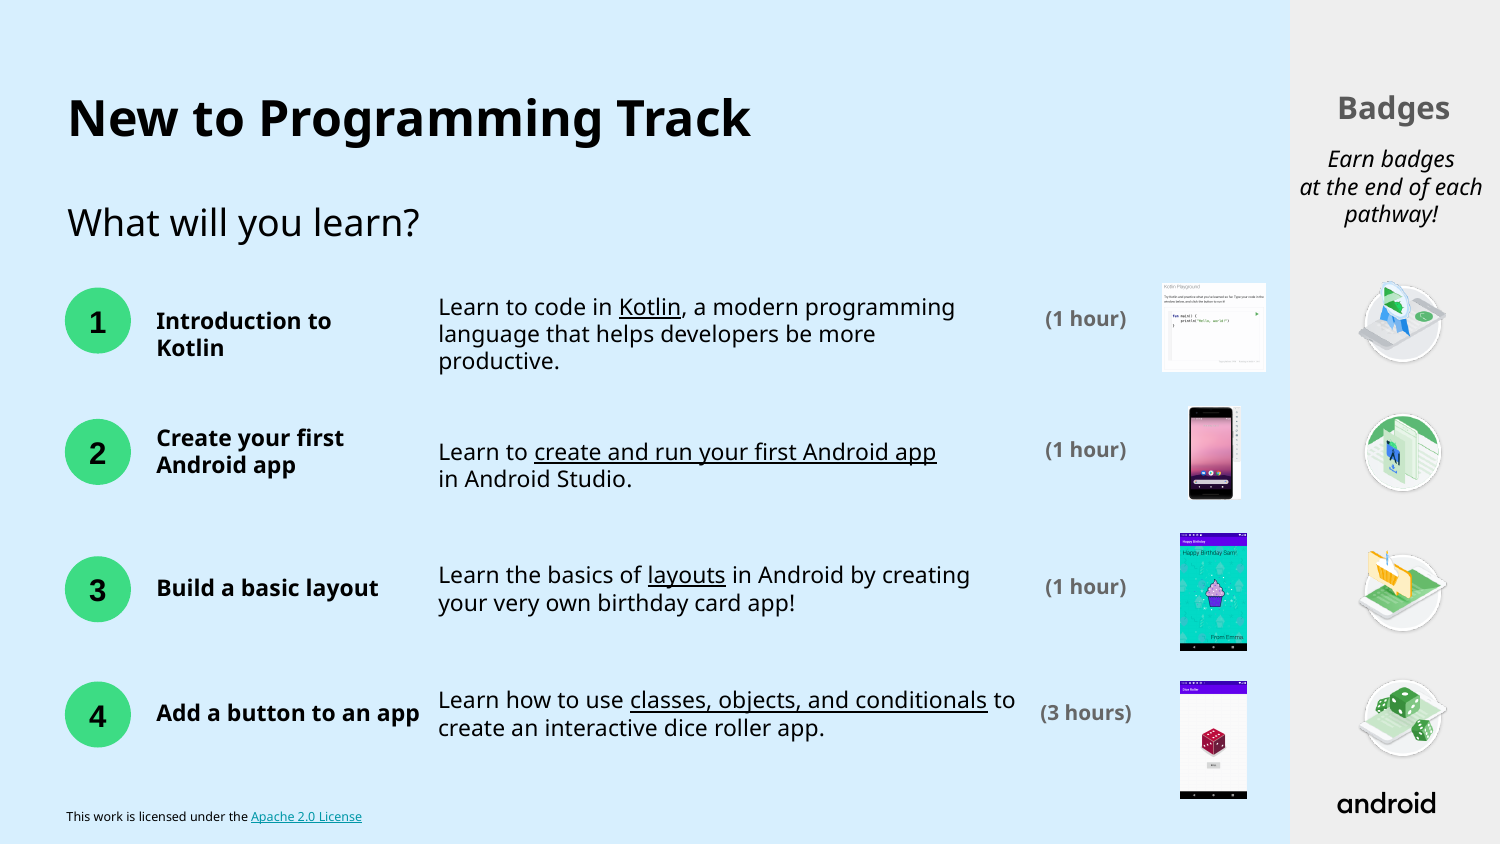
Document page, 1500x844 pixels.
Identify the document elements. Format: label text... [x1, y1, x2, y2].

text_box (1 hour) [1006, 424, 1166, 475]
text_box 3 [64, 556, 131, 623]
text_box What will you learn? [52, 211, 1169, 274]
text_box Introduction to Kotlin [141, 291, 394, 377]
text_box Earn badges at the end of each pathway! [1284, 129, 1499, 243]
text_box 2 [64, 418, 131, 485]
text_box Add a button to an app [141, 685, 423, 741]
text_box [1290, 0, 1500, 129]
picture [1180, 533, 1248, 651]
text_box (3 hours) [1033, 686, 1166, 737]
picture [1355, 544, 1451, 640]
text_box Learn how to use classes, objects, and conditionals to create an interactive dice roller app. [423, 670, 1033, 756]
picture [1355, 670, 1451, 765]
text_box Badges [1322, 73, 1500, 141]
text_box Create your first Android app [141, 408, 394, 494]
text_box Learn the basics of layouts in Android by creating your very own birthday card app! [423, 545, 1017, 631]
picture [1334, 788, 1438, 818]
picture [1162, 282, 1266, 373]
picture [1180, 681, 1248, 800]
text_box 1 [64, 287, 131, 354]
text_box 4 [64, 681, 131, 748]
text_box (1 hour) [1017, 561, 1166, 612]
text_box [1290, 141, 1500, 844]
text_box Learn to create and run your first Android app in Android Studio. [423, 422, 957, 508]
picture [1355, 404, 1451, 500]
text_box Build a basic layout [141, 559, 423, 616]
picture [1355, 276, 1450, 371]
picture [1188, 405, 1241, 500]
title New to Programming Track [52, 21, 1264, 211]
text_box (1 hour) [1017, 292, 1157, 343]
text_box Learn to code in Kotlin, a modern programming language that helps developers be more productive. [423, 277, 1017, 390]
